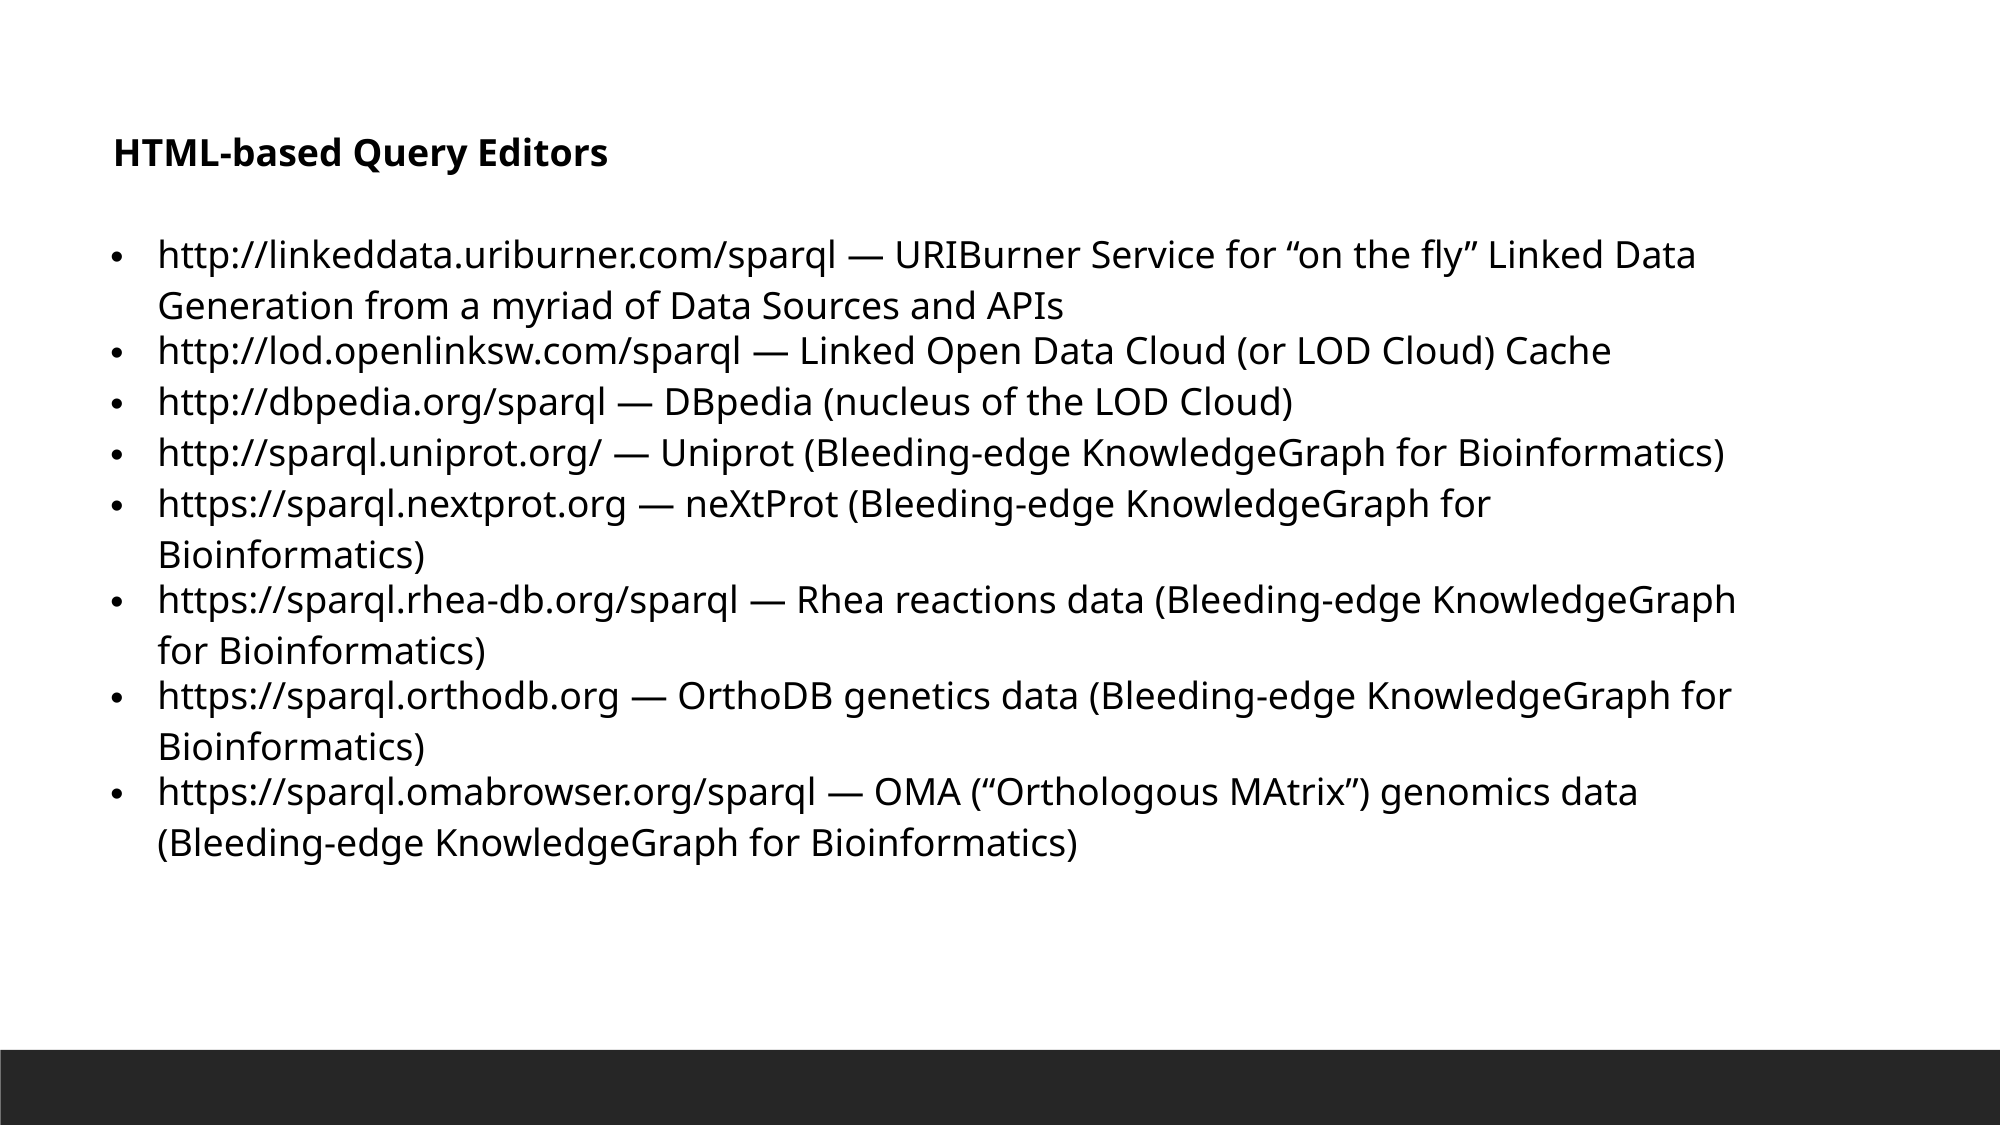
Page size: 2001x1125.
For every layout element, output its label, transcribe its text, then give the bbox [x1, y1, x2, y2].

text_box HTML-based Query Editors [98, 121, 624, 182]
text_box http://linkeddata.uriburner.com/sparql — URIBurner Service for “on the fly” Linked Data Generation from a myriad of Data Sources and APIs http://lod.openlinksw.com/sparql — Linked Open Data Cloud (or LOD Cloud) Cache http://dbpedia.org/sparql — DBpedia (nucleus of the LOD Cloud) http://sparql.uniprot.org/ — Uniprot (Bleeding-edge KnowledgeGraph for Bioinformatics) https://sparql.nextprot.org — neXtProt (Bleeding-edge KnowledgeGraph for Bioinformatics) https://sparql.rhea-db.org/sparql — Rhea reactions data (Bleeding-edge KnowledgeGraph for Bioinformatics) https://sparql.orthodb.org — OrthoDB genetics data (Bleeding-edge KnowledgeGraph for Bioinformatics) https://sparql.omabrowser.org/sparql — OMA (“Orthologous MAtrix”) genomics data (Bleeding-edge KnowledgeGraph for Bioinformatics) [110, 185, 1748, 909]
